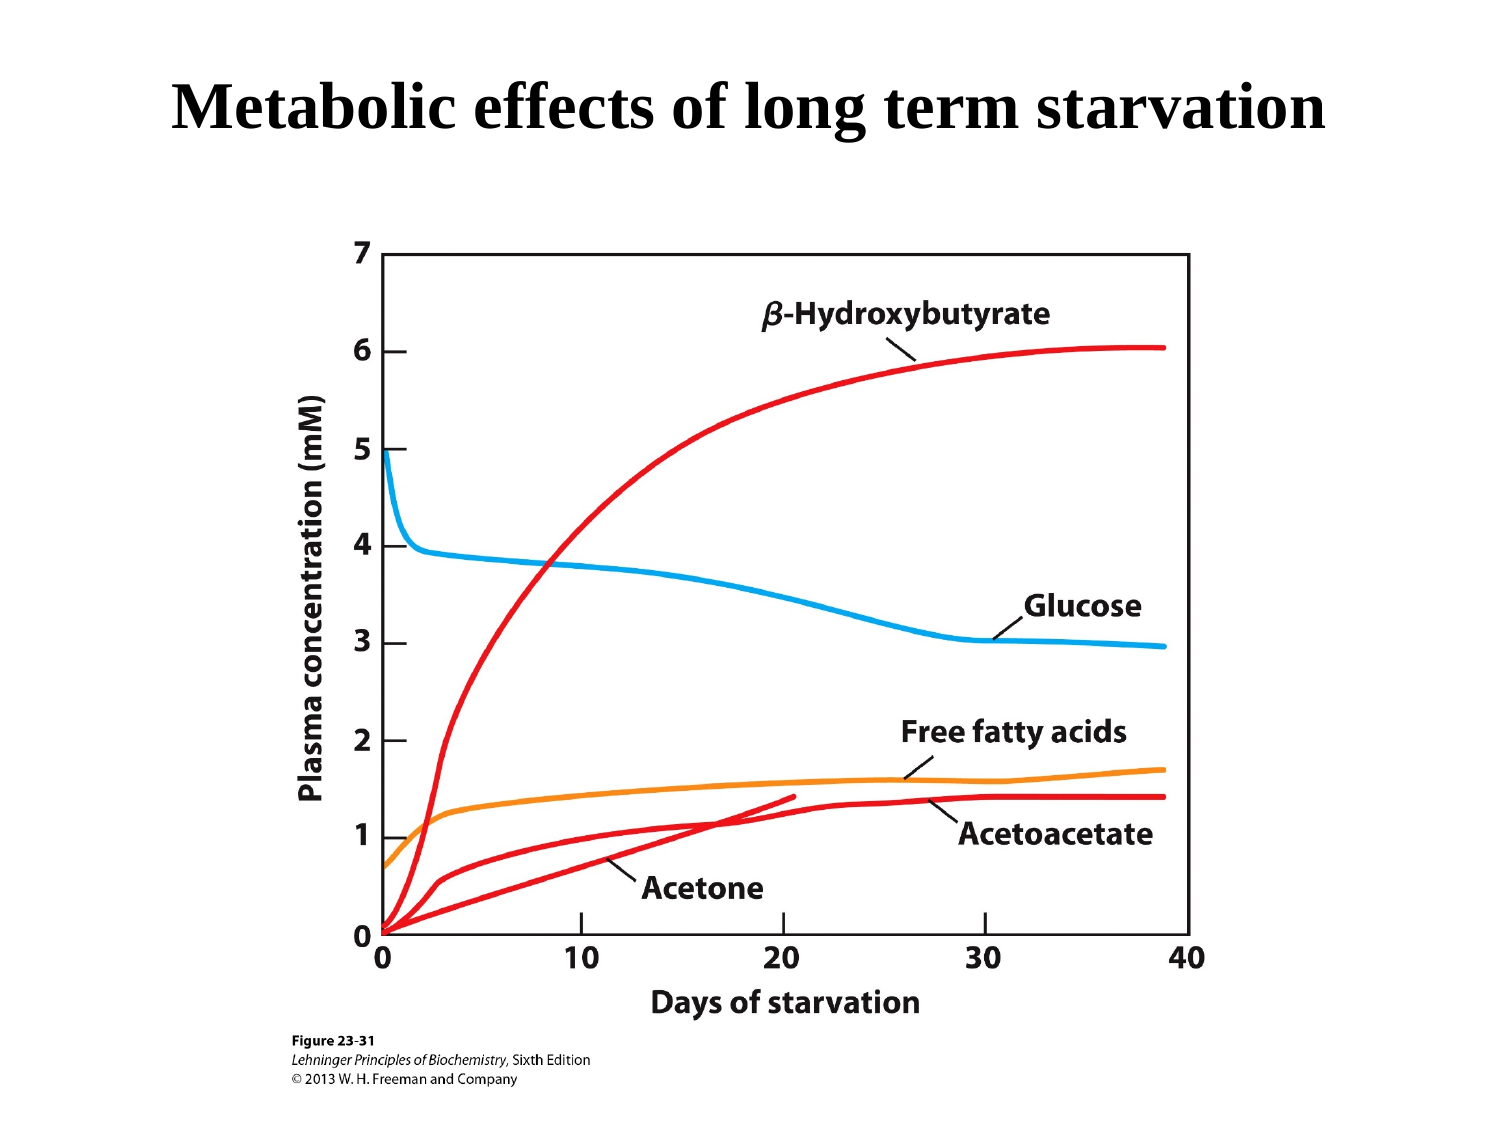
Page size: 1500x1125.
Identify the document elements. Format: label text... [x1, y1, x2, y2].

picture [285, 231, 1215, 1089]
text_box Metabolic effects of long term starvation [17, 54, 1483, 150]
